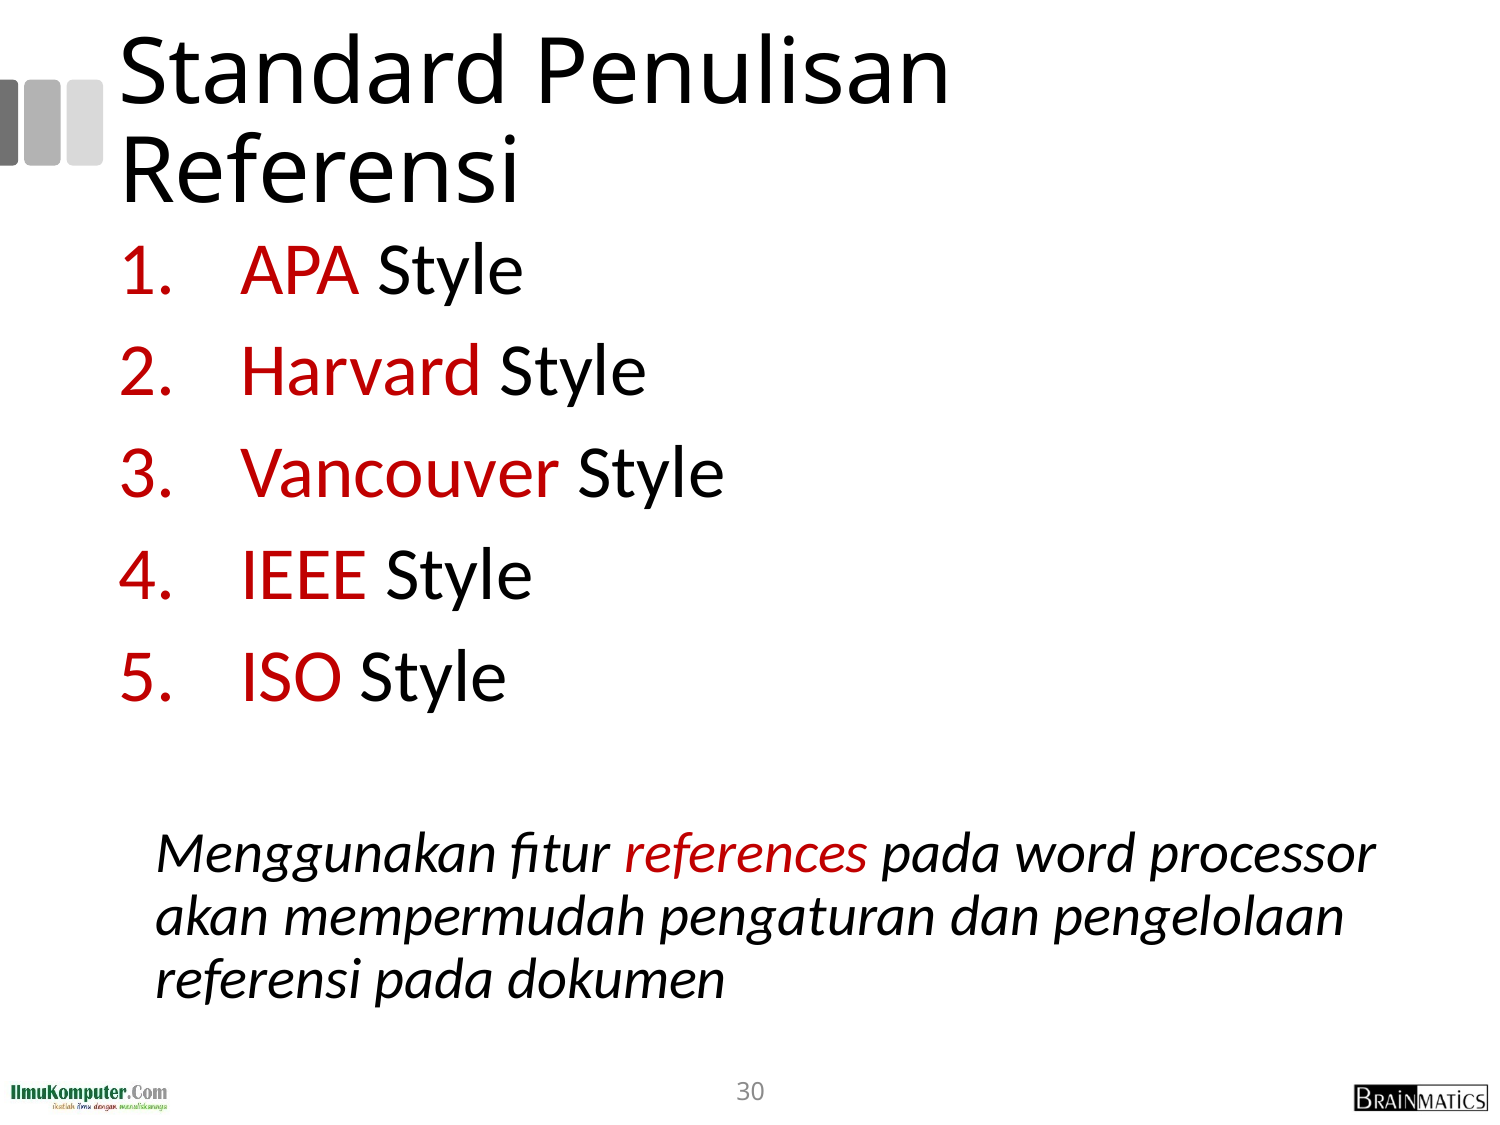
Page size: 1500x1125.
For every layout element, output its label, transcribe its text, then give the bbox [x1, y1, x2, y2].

picture [1351, 1081, 1491, 1115]
title Standard Penulisan Referensi [103, 24, 1397, 221]
picture [4, 1081, 173, 1115]
slide_number 30 [582, 1062, 920, 1123]
list APA Style Harvard Style Vancouver Style IEEE Style ISO Style Menggunakan fitur references pada word processor akan mempermudah pengaturan dan pengelolaan referensi pada dokumen [103, 221, 1454, 1071]
